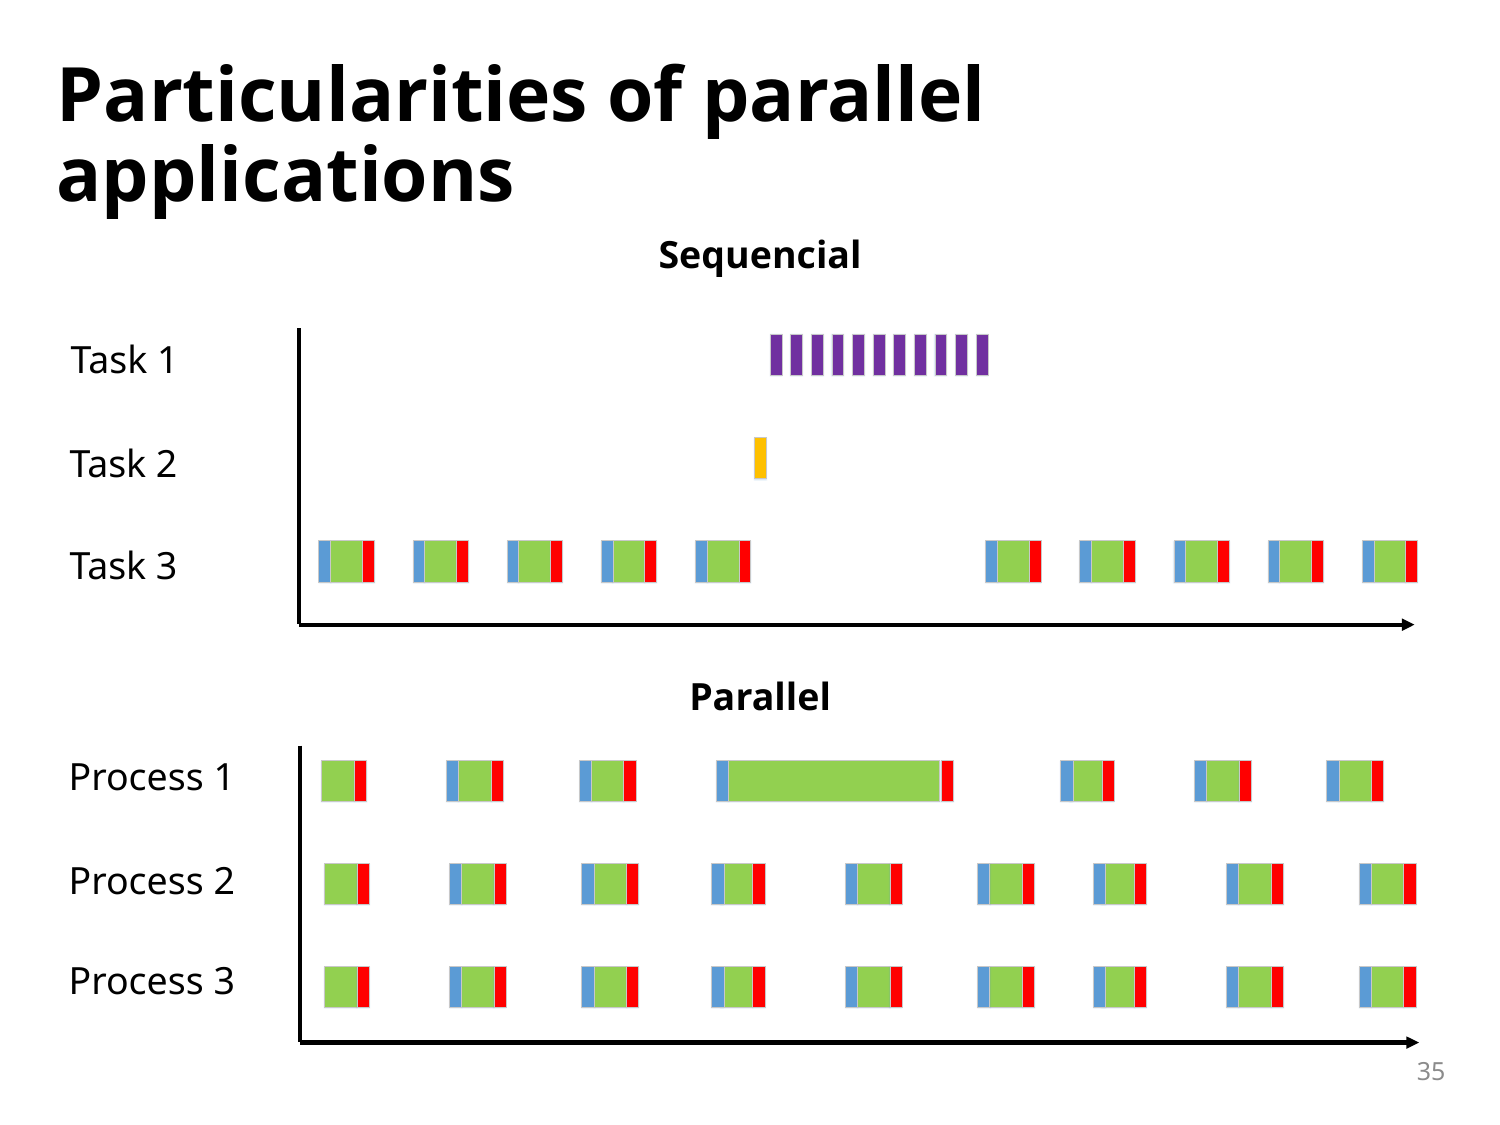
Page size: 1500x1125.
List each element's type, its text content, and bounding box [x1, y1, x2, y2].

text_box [56, 328, 1419, 625]
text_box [319, 759, 1418, 1010]
title Particularities of parallel applications [41, 59, 1461, 215]
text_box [57, 745, 1419, 1043]
slide_number 35 [1059, 1042, 1461, 1103]
text_box Sequencial [643, 223, 877, 284]
text_box Parallel [674, 665, 847, 725]
